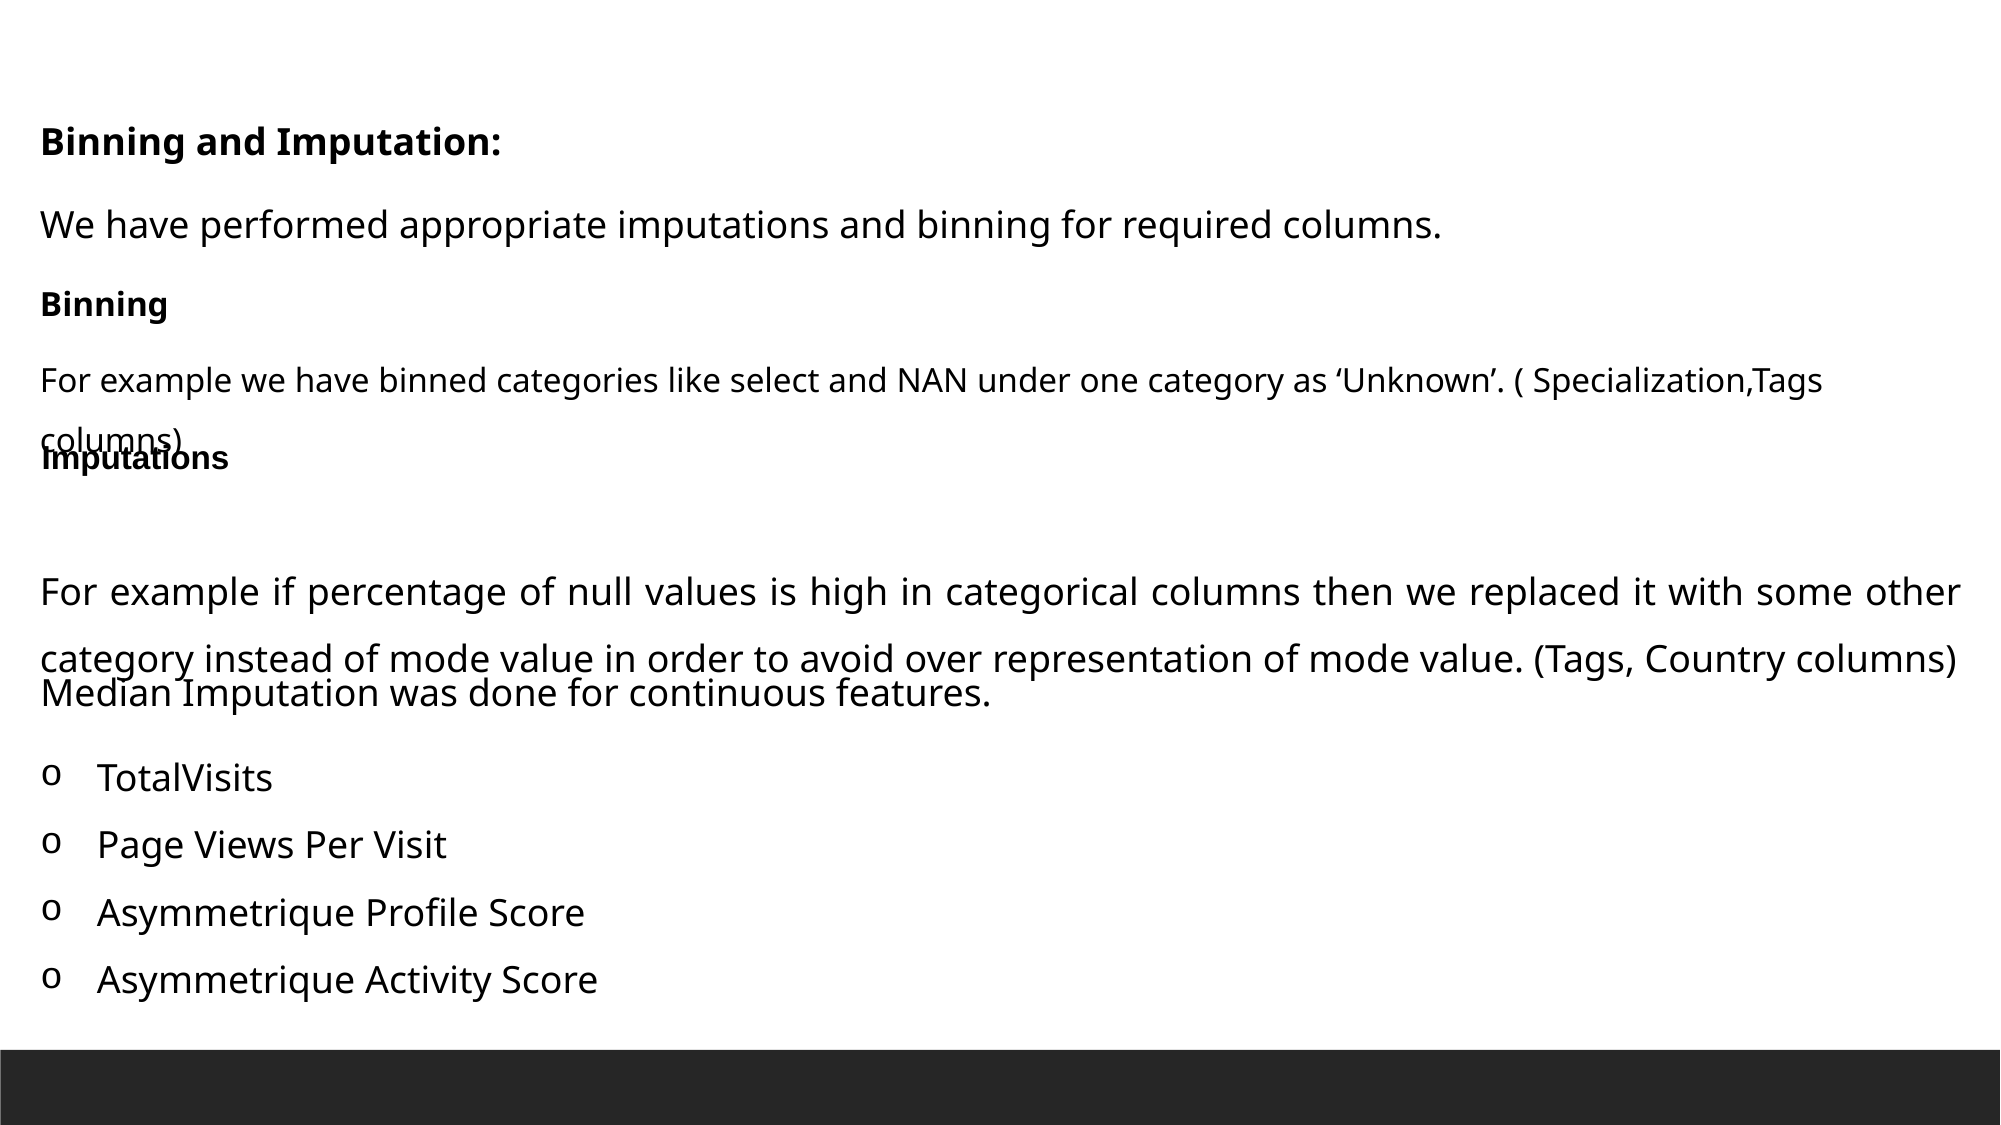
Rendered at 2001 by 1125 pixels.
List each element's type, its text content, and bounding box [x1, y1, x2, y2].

text_box Median Imputation was done for continuous features. TotalVisits Page Views Per Visit Asymmetrique Profile Score Asymmetrique Activity Score [25, 471, 1549, 1009]
text_box Imputations [26, 428, 1235, 589]
text_box Binning and Imputation: We have performed appropriate imputations and binning for required columns. Binning For example we have binned categories like select and NAN under one category as ‘Unknown’. ( Specialization,Tags columns) For example if percentage of null values is high in categorical columns then we replaced it with some other category instead of mode value in order to avoid over representation of mode value. (Tags, Country columns) [24, 87, 1979, 765]
